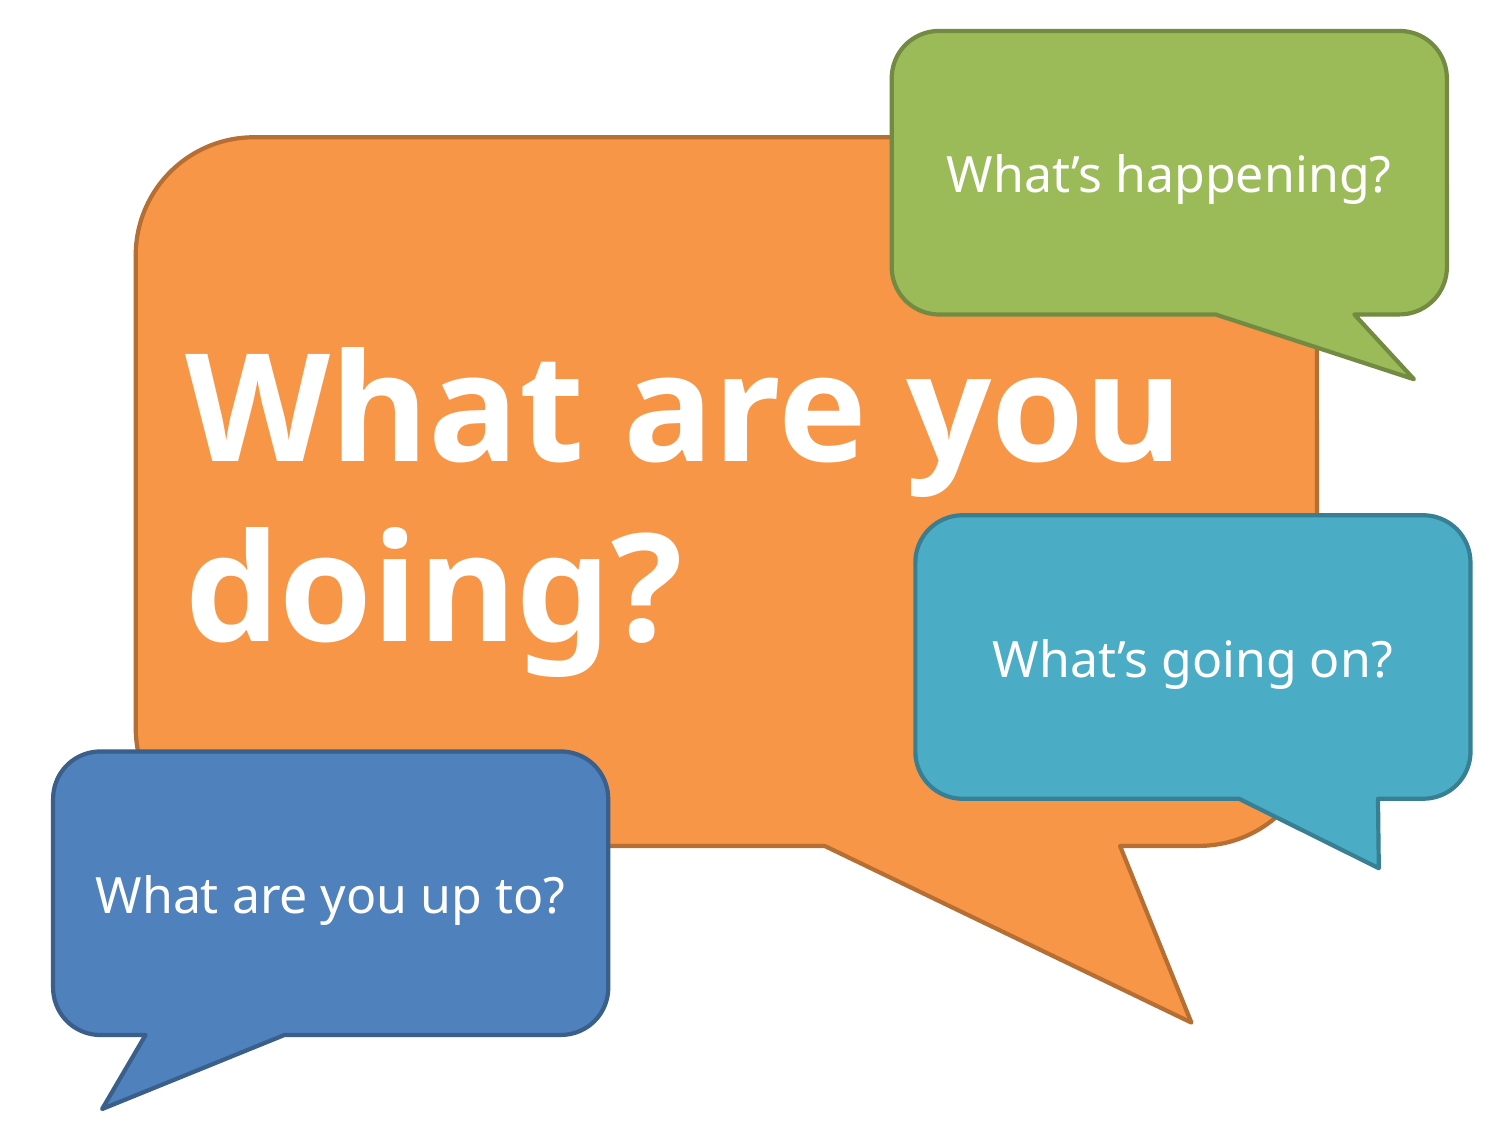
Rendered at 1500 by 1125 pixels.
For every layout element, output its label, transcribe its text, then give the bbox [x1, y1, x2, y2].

text_box What are you up to? [50, 749, 611, 1111]
text_box What’s happening? [889, 28, 1450, 382]
text_box What’s going on? [913, 513, 1473, 871]
text_box What are you doing? [133, 135, 1320, 1025]
